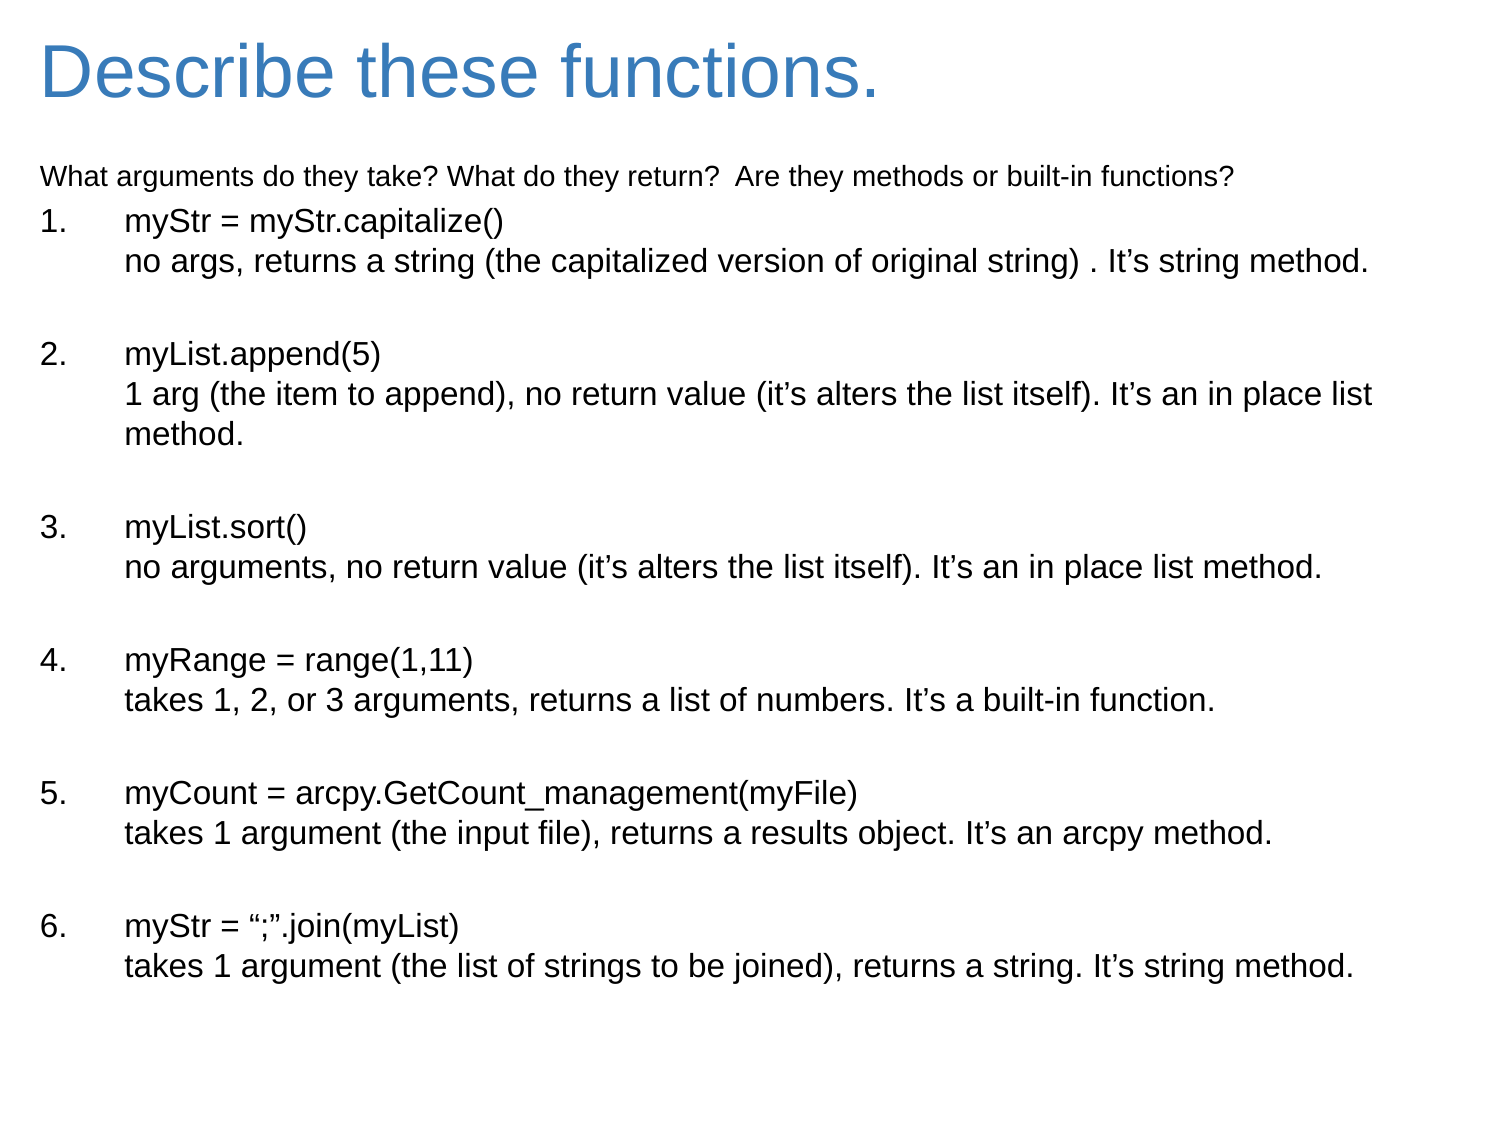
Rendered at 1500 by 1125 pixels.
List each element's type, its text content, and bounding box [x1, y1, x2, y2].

list What arguments do they take? What do they return? Are they methods or built-in functions? myStr = myStr.capitalize() no args, returns a string (the capitalized version of original string) . It’s string method. myList.append(5) 1 arg (the item to append), no return value (it’s alters the list itself). It’s an in place list method. myList.sort() no arguments, no return value (it’s alters the list itself). It’s an in place list method. myRange = range(1,11) takes 1, 2, or 3 arguments, returns a list of numbers. It’s a built-in function. myCount = arcpy.GetCount_management(myFile) takes 1 argument (the input file), returns a results object. It’s an arcpy method. myStr = “;”.join(myList) takes 1 argument (the list of strings to be joined), returns a string. It’s string method. [24, 149, 1450, 1038]
title Describe these functions. [24, 30, 1338, 106]
